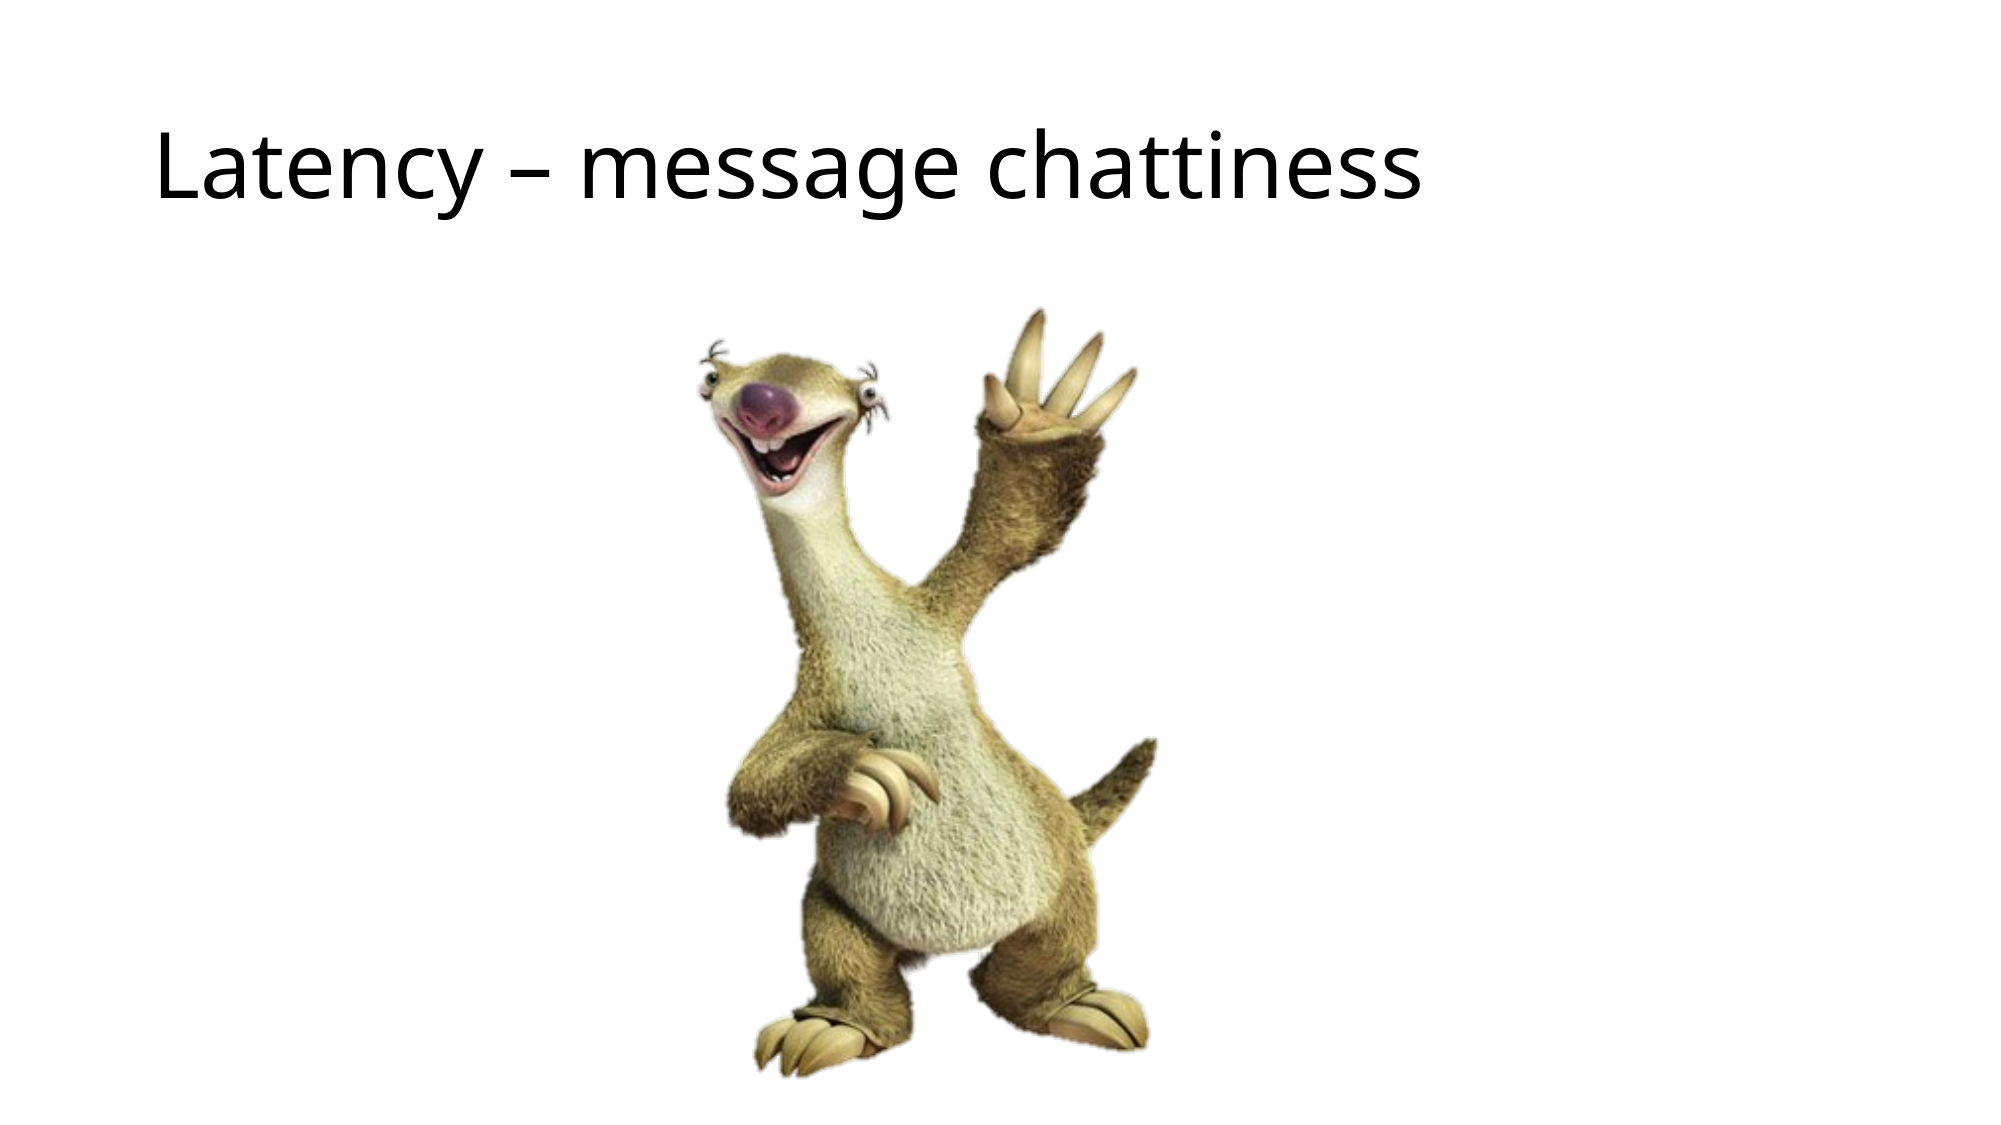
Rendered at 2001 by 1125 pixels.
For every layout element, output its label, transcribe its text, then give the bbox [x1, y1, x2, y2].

picture [432, 198, 1383, 1125]
title Latency – message chattiness [137, 59, 1863, 278]
